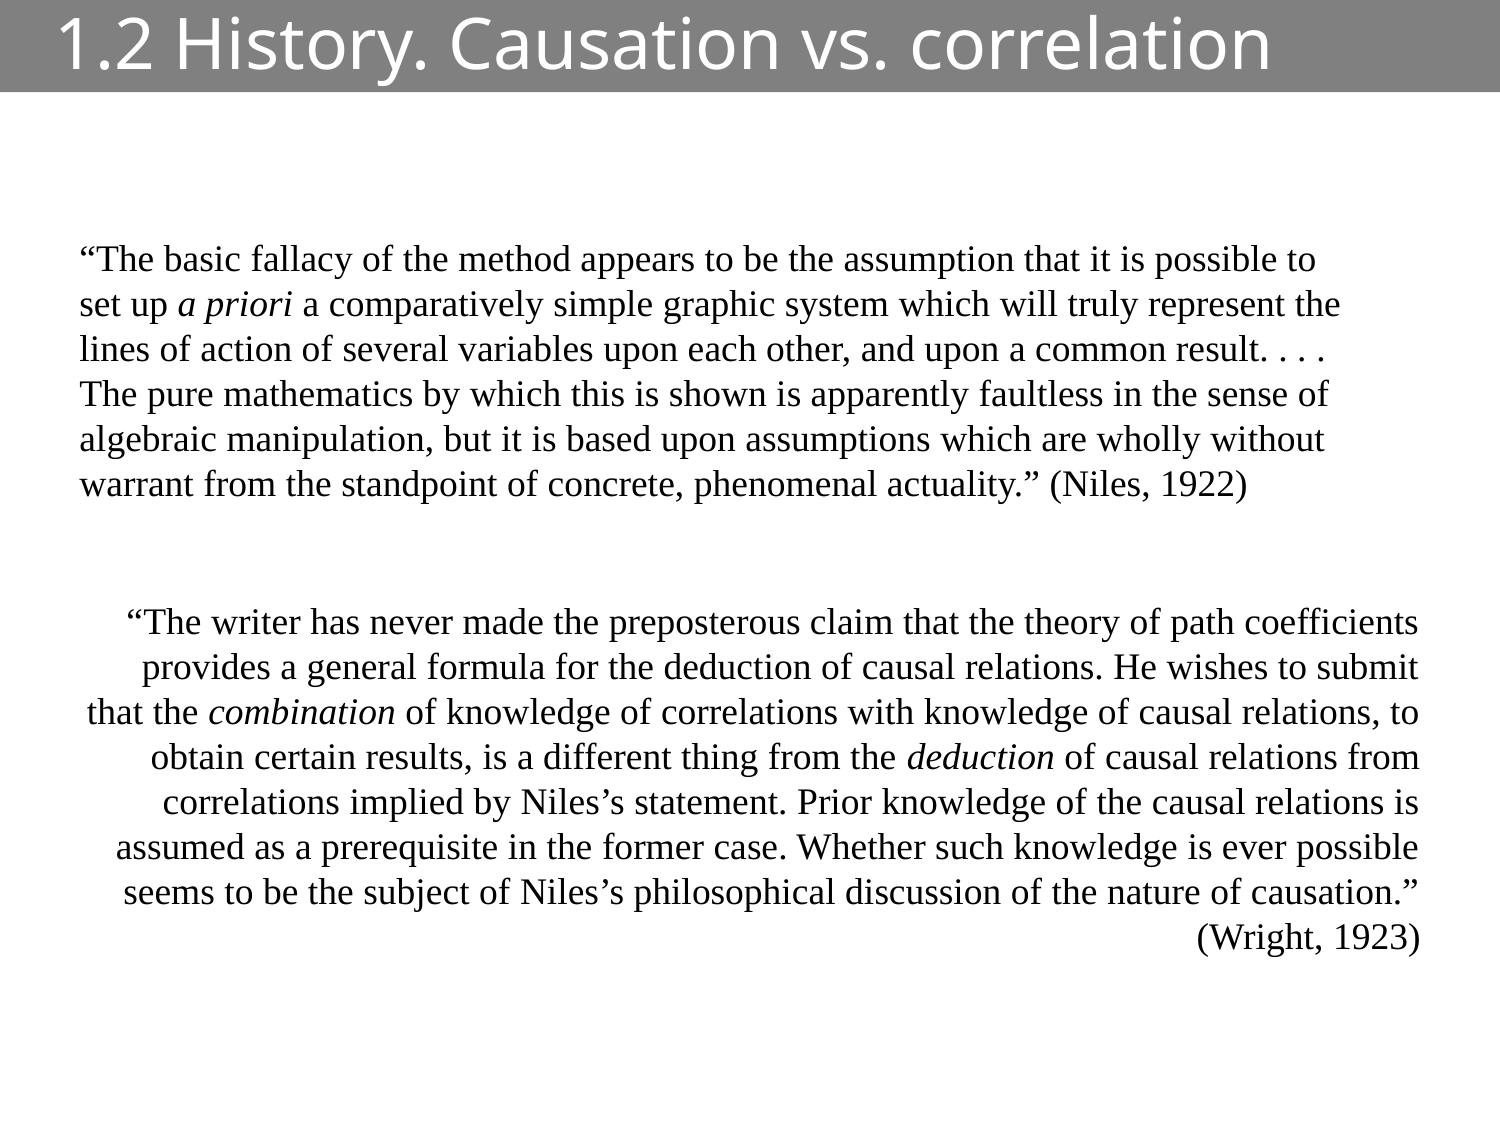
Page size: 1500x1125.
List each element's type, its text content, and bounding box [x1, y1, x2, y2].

title 1.2 History. Causation vs. correlation [0, 0, 1500, 93]
text_box “The basic fallacy of the method appears to be the assumption that it is possible to set up a priori a comparatively simple graphic system which will truly represent the lines of action of several variables upon each other, and upon a common result. . . . The pure mathematics by which this is shown is apparently faultless in the sense of algebraic manipulation, but it is based upon assumptions which are wholly without warrant from the standpoint of concrete, phenomenal actuality.” (Niles, 1922) [64, 226, 1380, 512]
text_box “The writer has never made the preposterous claim that the theory of path coefficients provides a general formula for the deduction of causal relations. He wishes to submit that the combination of knowledge of correlations with knowledge of causal relations, to obtain certain results, is a different thing from the deduction of causal relations from correlations implied by Niles’s statement. Prior knowledge of the causal relations is assumed as a prerequisite in the former case. Whether such knowledge is ever possible seems to be the subject of Niles’s philosophical discussion of the nature of causation.” (Wright, 1923) [64, 589, 1436, 964]
